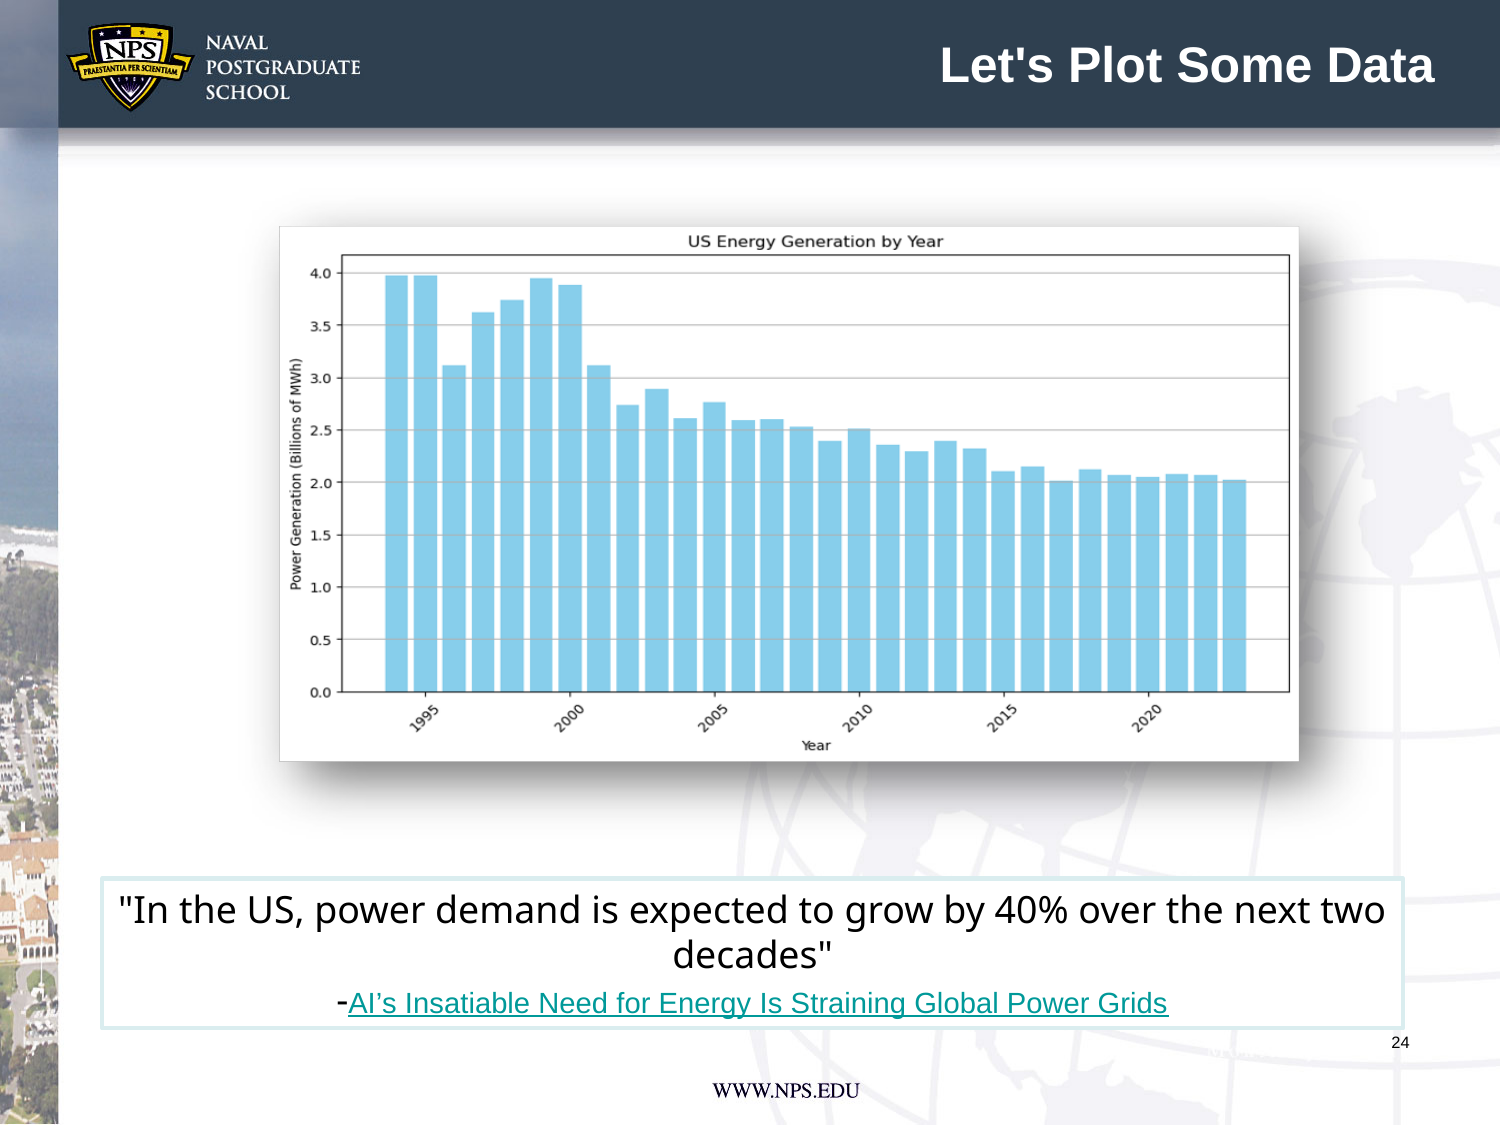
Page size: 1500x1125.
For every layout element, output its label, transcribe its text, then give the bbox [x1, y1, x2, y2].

picture [0, 0, 1500, 1125]
title Let's Plot Some Data [375, 0, 1450, 125]
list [238, 188, 1383, 840]
text_box "In the US, power demand is expected to grow by 40% over the next two decades" -AI’s Insatiable Need for Energy Is Straining Global Power Grids [100, 876, 1405, 1030]
slide_number 24 [1074, 1024, 1426, 1103]
